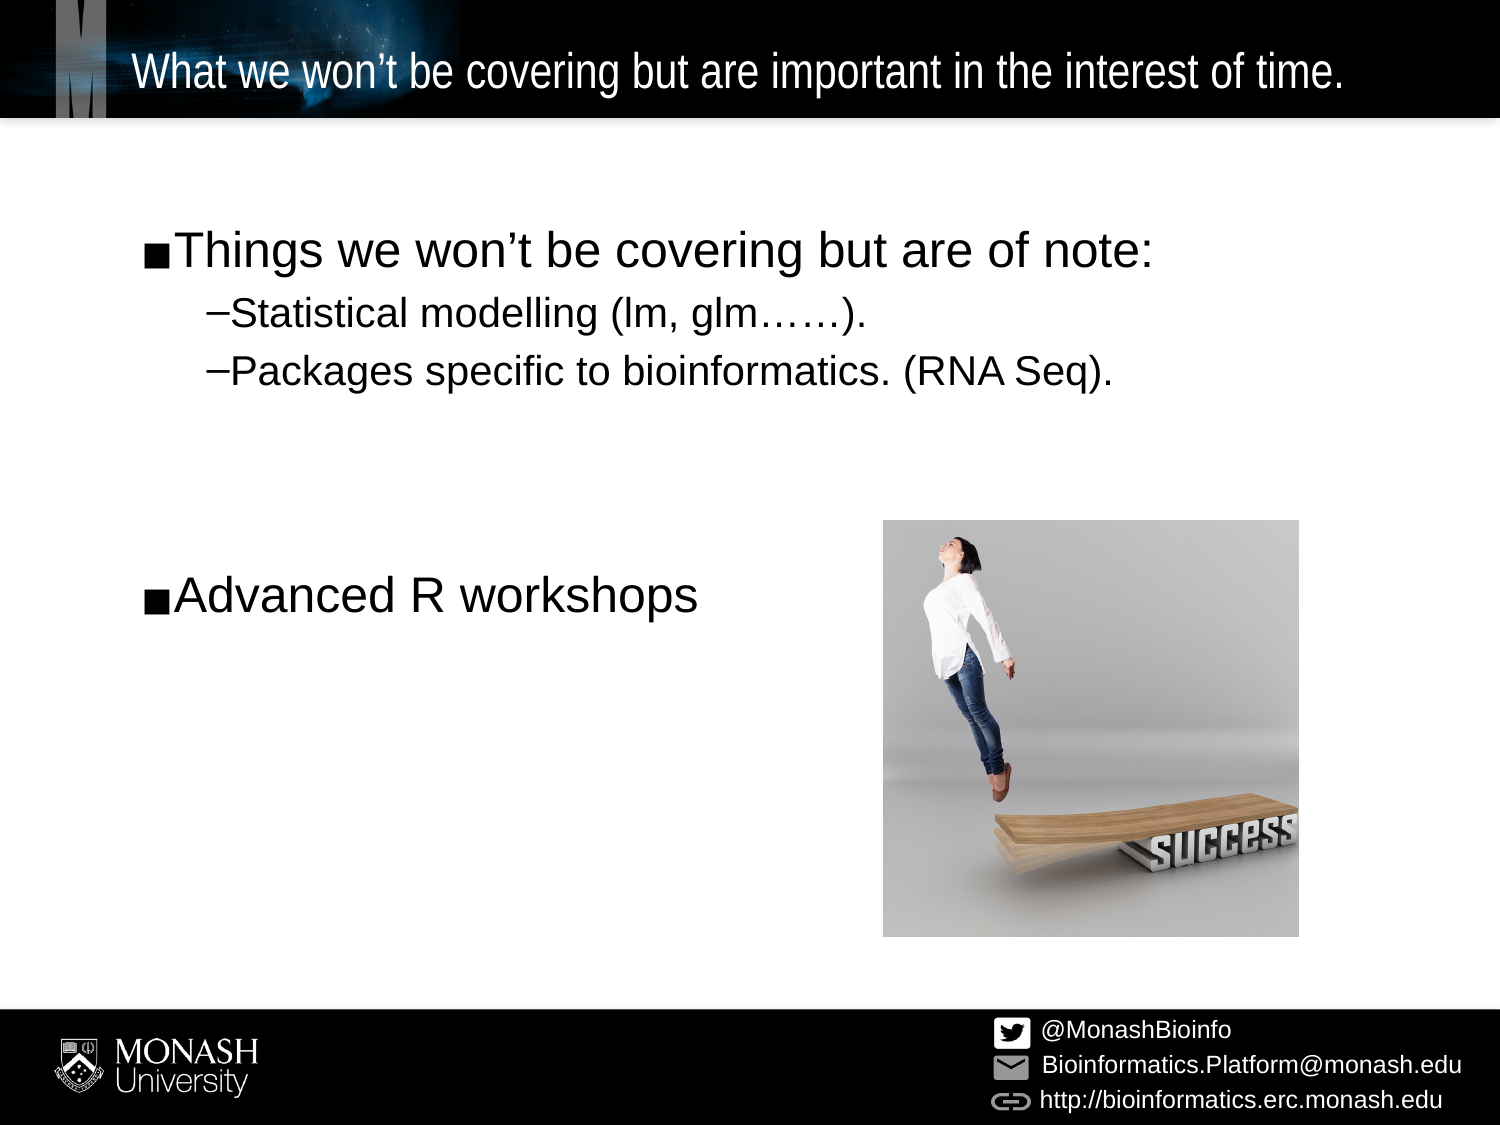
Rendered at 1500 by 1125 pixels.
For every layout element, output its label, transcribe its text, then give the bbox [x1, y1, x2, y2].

title What we won’t be covering but are important in the interest of time. [116, 23, 1425, 108]
picture [882, 520, 1299, 937]
picture [0, 0, 670, 118]
list Things we won’t be covering but are of note: Statistical modelling (lm, glm……). Packages specific to bioinformatics. (RNA Seq). Advanced R workshops [75, 201, 1440, 736]
picture [54, 1038, 258, 1098]
picture [987, 1014, 1035, 1122]
